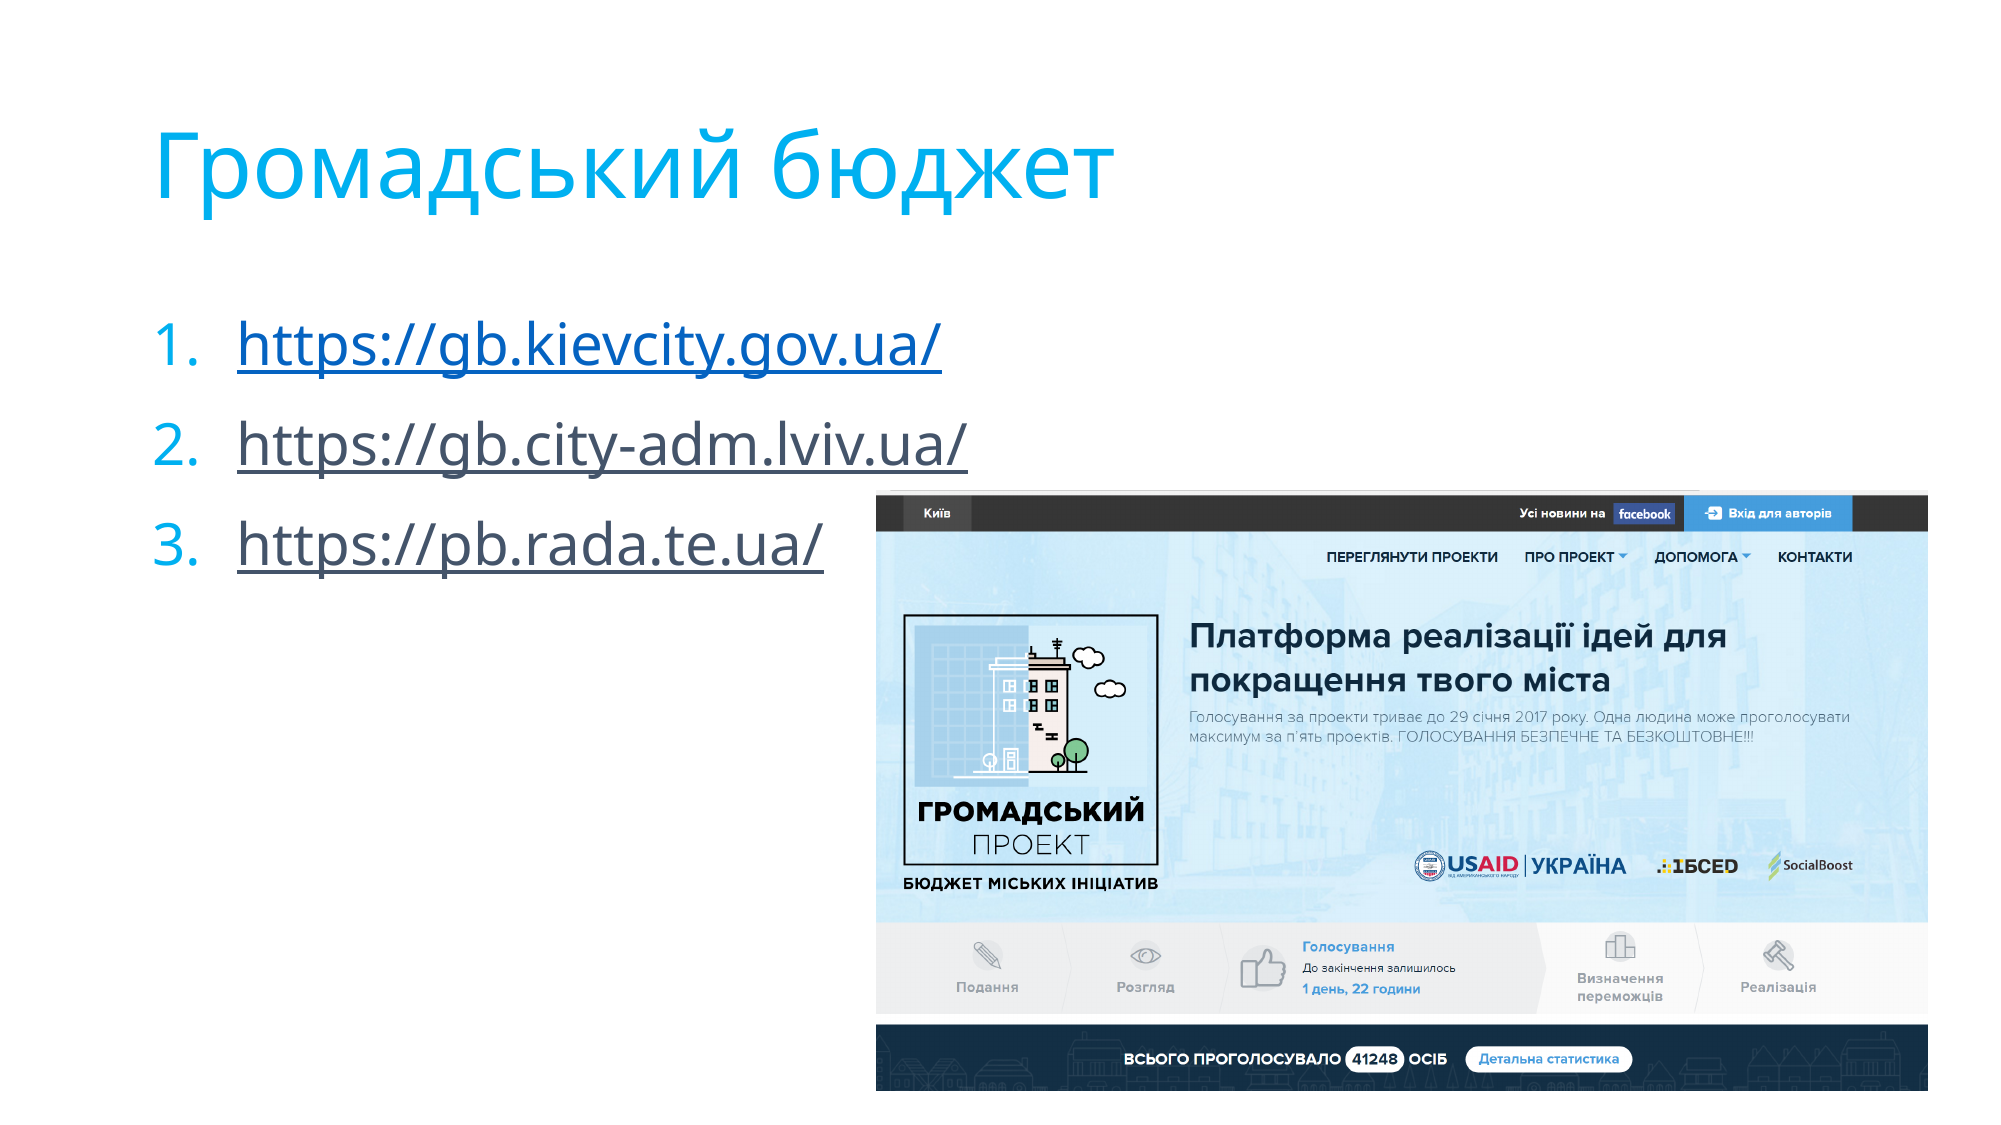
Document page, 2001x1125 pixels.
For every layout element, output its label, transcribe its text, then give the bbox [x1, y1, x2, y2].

picture [876, 490, 1928, 1091]
title Громадський бюджет [137, 59, 1863, 278]
list https://gb.kievcity.gov.ua/ https://gb.city-adm.lviv.ua/ https://pb.rada.te.ua/ [137, 299, 1325, 1014]
